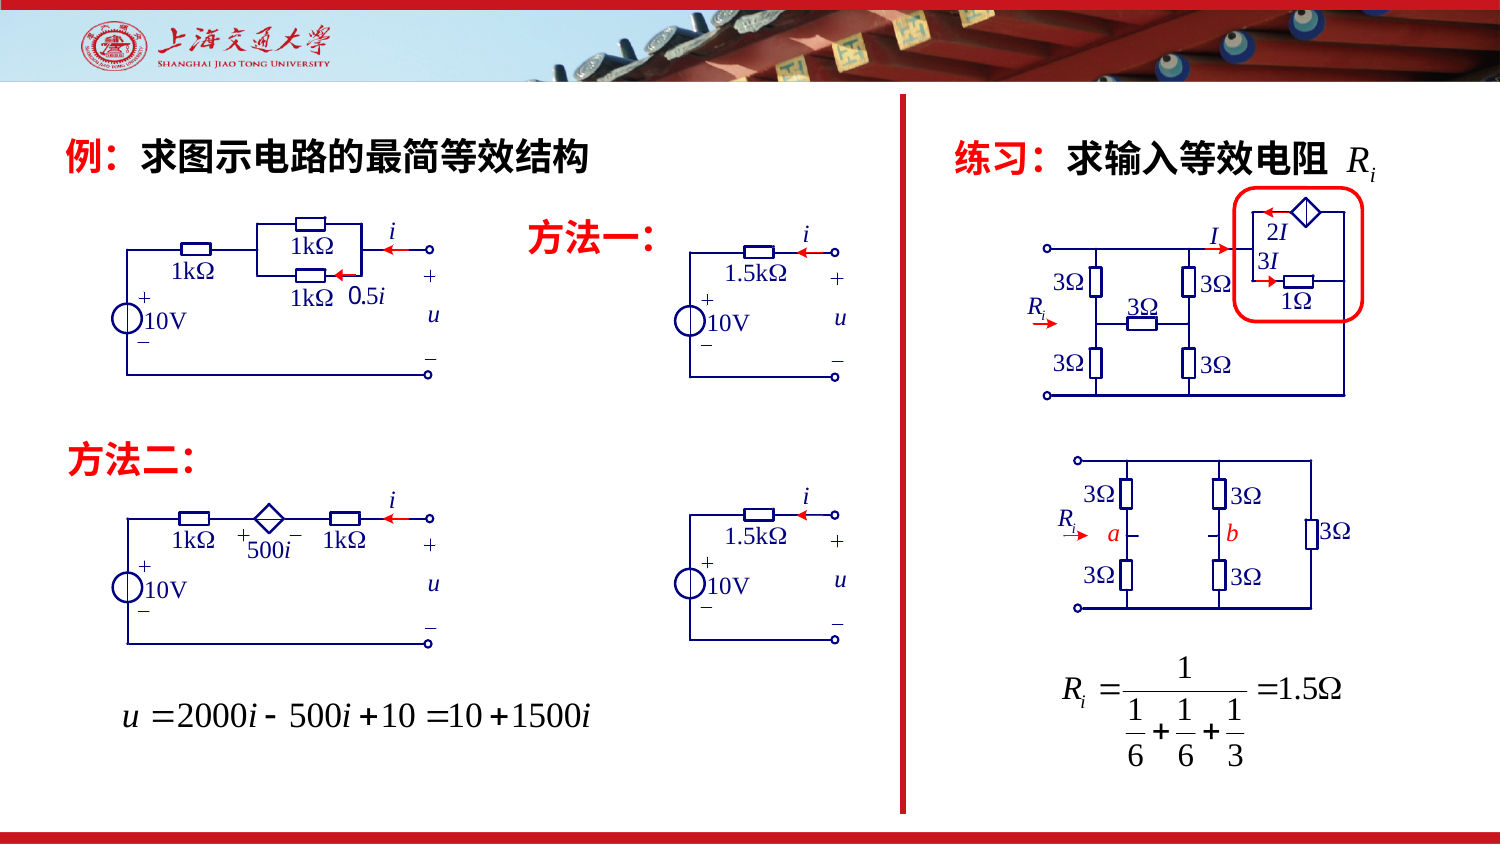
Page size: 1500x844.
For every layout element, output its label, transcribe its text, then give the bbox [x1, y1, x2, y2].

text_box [1254, 246, 1286, 276]
text_box [1349, 188, 1364, 321]
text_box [1055, 647, 1349, 775]
text_box 练习：求输入等效电阻 Ri [939, 120, 1474, 194]
picture [0, 0, 1500, 82]
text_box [1049, 443, 1368, 624]
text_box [253, 191, 367, 263]
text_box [107, 478, 450, 660]
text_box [1018, 185, 1349, 412]
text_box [670, 454, 866, 656]
text_box 方法二： [52, 421, 243, 489]
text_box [670, 191, 866, 393]
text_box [344, 281, 391, 311]
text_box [107, 188, 450, 391]
text_box 例：求图示电路的最简等效结构 [50, 119, 622, 186]
text_box 方法一： [512, 199, 670, 266]
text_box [117, 694, 598, 737]
